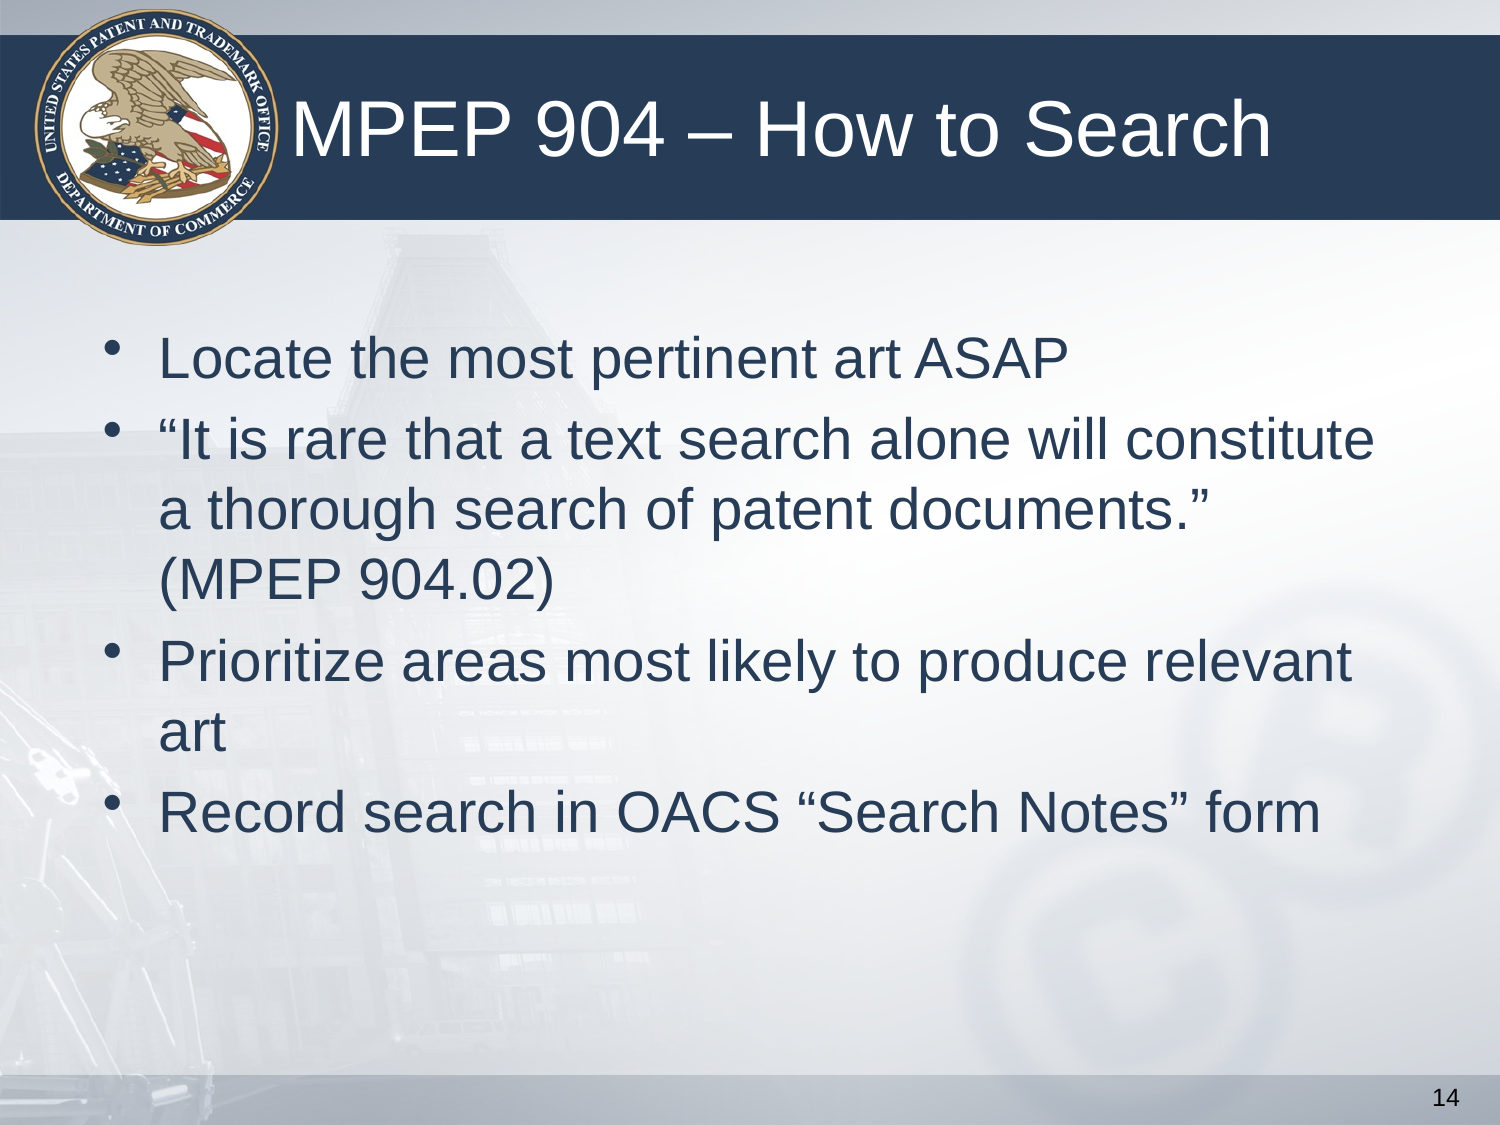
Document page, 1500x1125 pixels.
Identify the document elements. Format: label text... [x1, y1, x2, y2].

list Locate the most pertinent art ASAP “It is rare that a text search alone will constitute a thorough search of patent documents.” (MPEP 904.02) Prioritize areas most likely to produce relevant art Record search in OACS “Search Notes” form [87, 312, 1413, 988]
picture [0, 0, 1500, 1125]
title MPEP 904 – How to Search [275, 37, 1450, 213]
slide_number 14 [1162, 1037, 1476, 1113]
